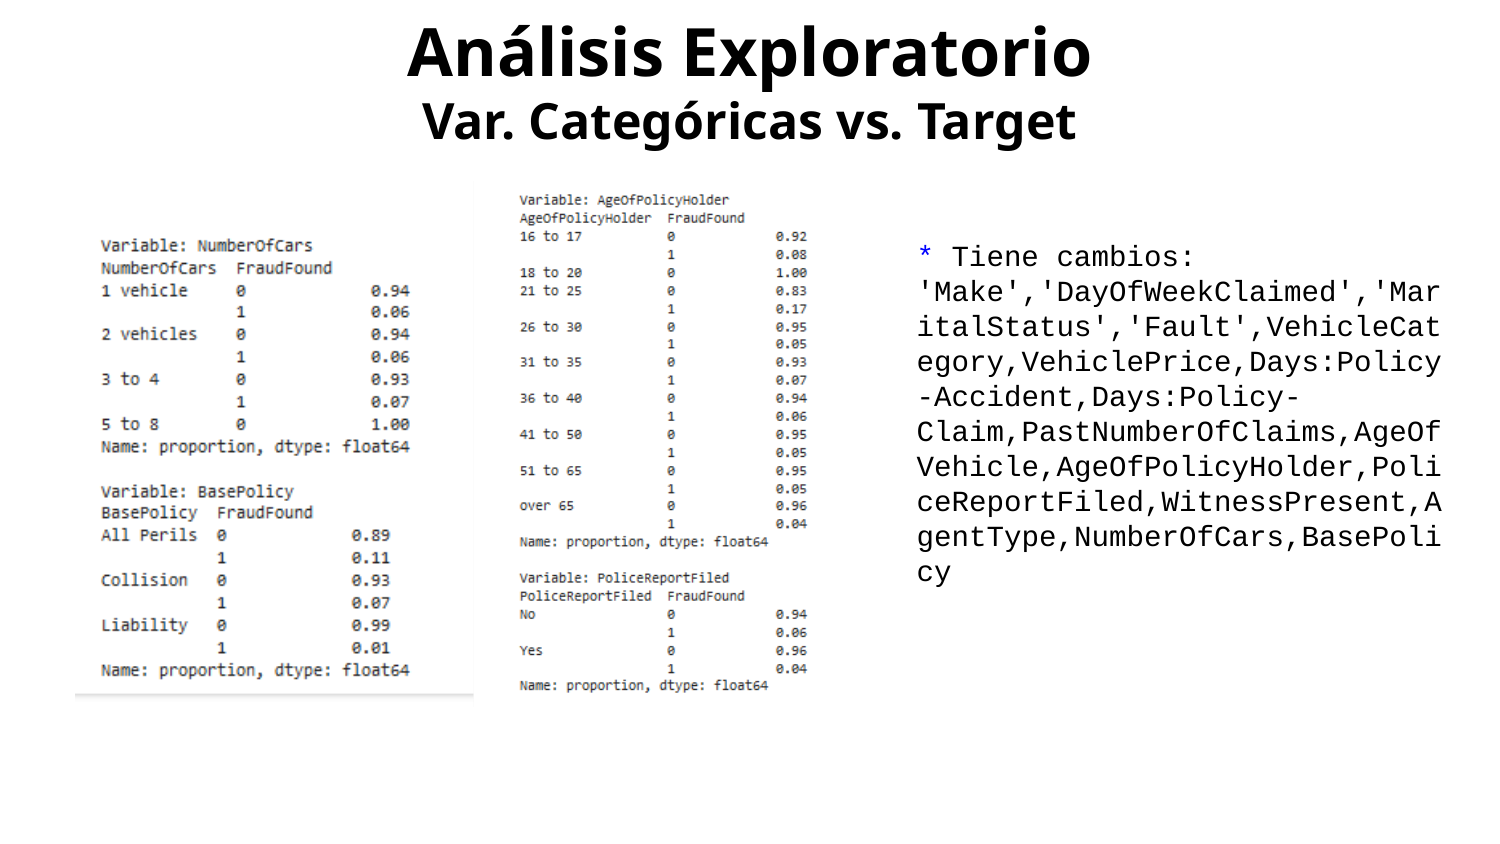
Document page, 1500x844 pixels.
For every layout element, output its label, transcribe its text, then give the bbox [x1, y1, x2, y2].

picture [74, 180, 841, 707]
title Análisis Exploratorio Var. Categóricas vs. Target [75, 48, 1425, 110]
text_box * Tiene cambios: 'Make','DayOfWeekClaimed','MaritalStatus','Fault',VehicleCategory,VehiclePrice,Days:Policy-Accident,Days:Policy-Claim,PastNumberOfClaims,AgeOfVehicle,AgeOfPolicyHolder,PoliceReportFiled,WitnessPresent,AgentType,NumberOfCars,BasePolicy [901, 230, 1459, 595]
